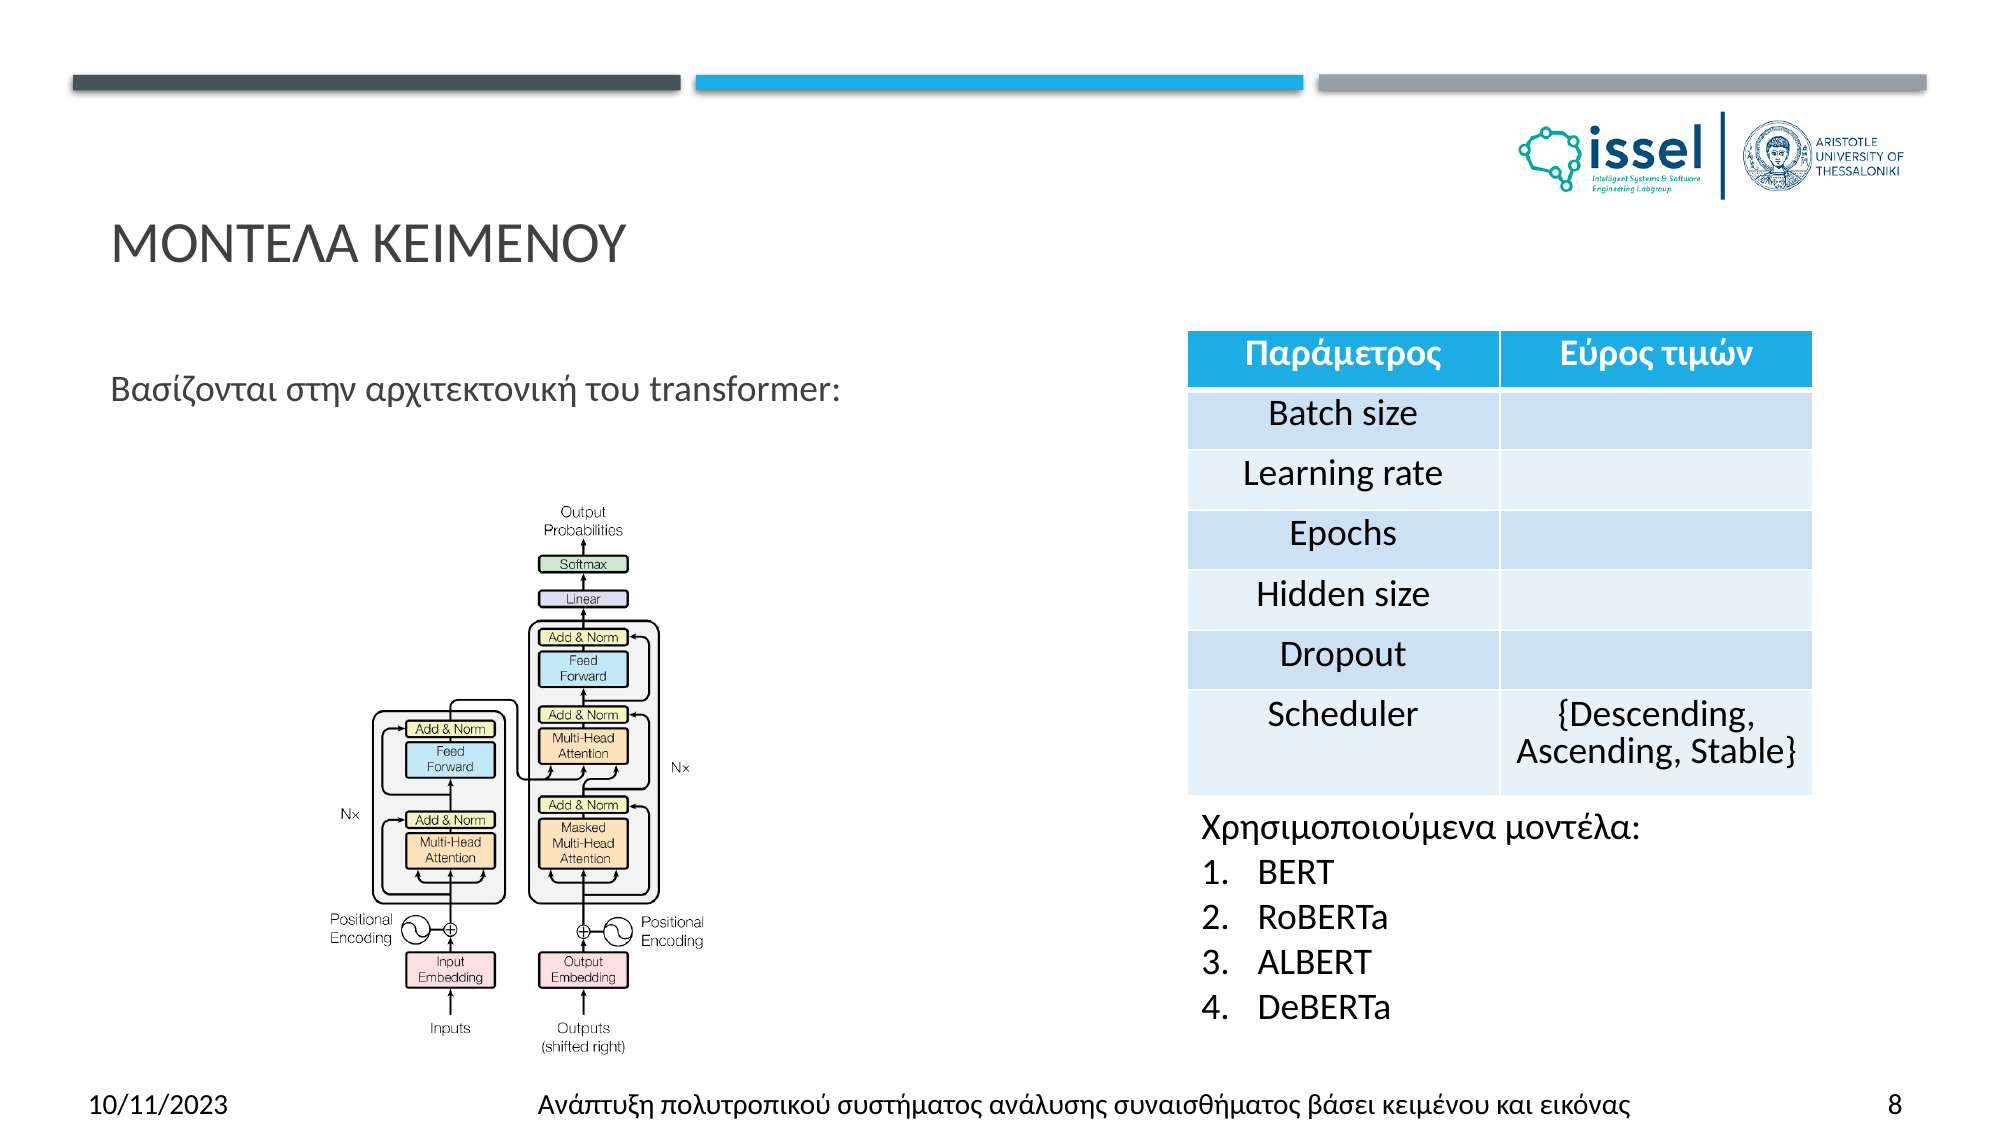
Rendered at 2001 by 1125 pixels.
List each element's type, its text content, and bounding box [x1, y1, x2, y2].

text_box 10/11/2023 Ανάπτυξη πολυτροπικού συστήματος ανάλυσης συναισθήματος βάσει κειμένου και εικόνας 8 [73, 1078, 1927, 1125]
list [305, 472, 738, 1070]
list Βασίζονται στην αρχιτεκτονική του transformer: [95, 329, 948, 438]
text_box Χρησιμοποιούμενα μοντέλα: BERT RoBERTa ALBERT DeBERTa [1186, 796, 1814, 1035]
picture [1515, 110, 1906, 200]
title Μοντελα κειμενου [95, 119, 1905, 282]
